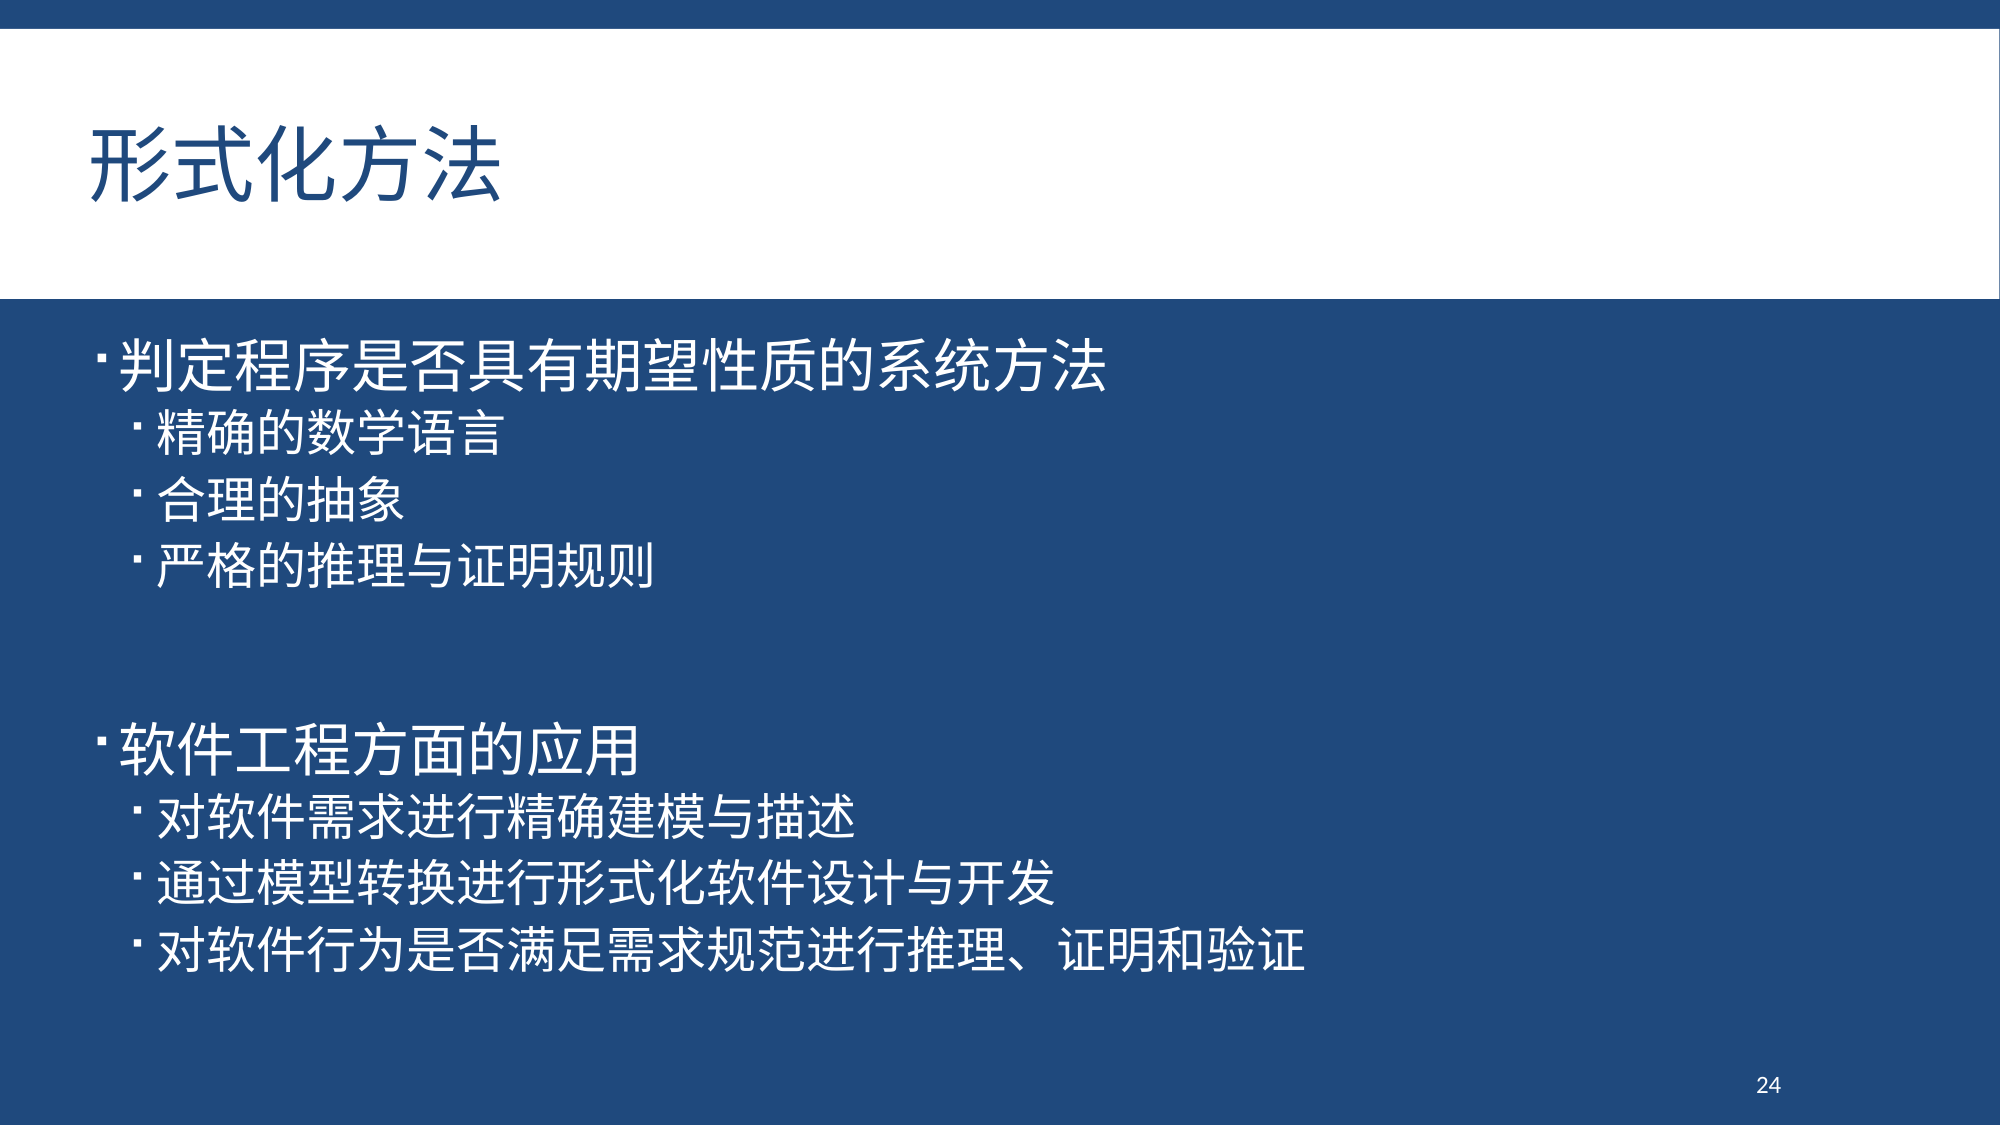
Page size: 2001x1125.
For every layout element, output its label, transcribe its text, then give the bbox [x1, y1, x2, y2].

slide_number 24 [1748, 1053, 1924, 1114]
list 判定程序是否具有期望性质的系统方法 精确的数学语言 合理的抽象 严格的推理与证明规则 软件工程方面的应用 对软件需求进行精确建模与描述 通过模型转换进行形式化软件设计与开发 对软件行为是否满足需求规范进行推理、证明和验证 [73, 329, 1924, 1020]
title 形式化方法 [73, 46, 1924, 295]
